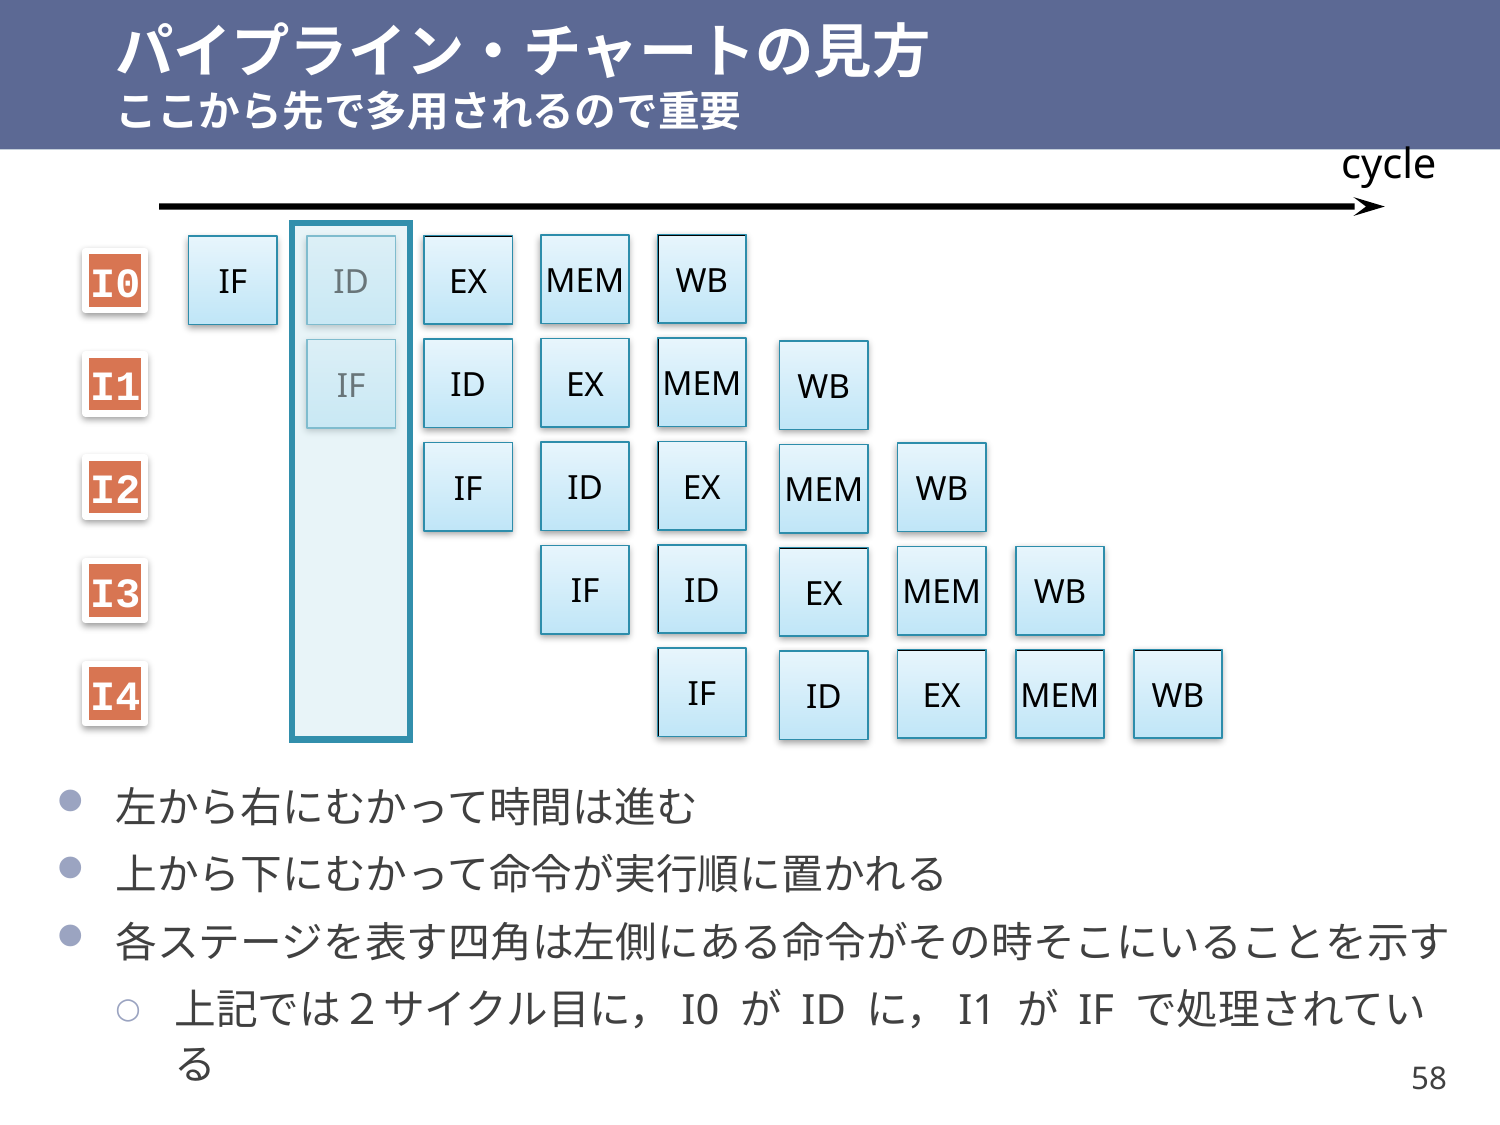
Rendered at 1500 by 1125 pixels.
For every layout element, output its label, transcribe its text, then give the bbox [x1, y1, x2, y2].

text_box [1364, 200, 1385, 213]
text_box WB [1015, 546, 1105, 636]
text_box MEM [897, 546, 987, 636]
text_box EX [897, 649, 987, 739]
text_box ID [779, 650, 869, 740]
text_box ID [423, 338, 513, 428]
text_box IF [423, 442, 513, 532]
text_box EX [657, 441, 747, 531]
text_box MEM [657, 337, 747, 427]
text_box I4 [82, 661, 148, 726]
text_box EX [779, 547, 869, 637]
text_box I0 [82, 248, 148, 313]
text_box WB [657, 234, 747, 324]
list 左から右にむかって時間は進む 上から下にむかって命令が実行順に置かれる 各ステージを表す四角は左側にある命令がその時そこにいることを示す 上記では２サイクル目に，I0 が ID に，I1 が IF で処理されている [0, 887, 1483, 977]
text_box ID [657, 544, 747, 634]
text_box WB [779, 340, 869, 430]
text_box EX [423, 235, 513, 325]
text_box ID [540, 441, 630, 531]
text_box WB [1133, 649, 1223, 739]
text_box IF [657, 647, 747, 737]
text_box [292, 222, 411, 740]
text_box I2 [82, 454, 148, 520]
text_box IF [540, 545, 630, 635]
title パイプライン・チャートの見方 ここから先で多用されるので重要 [100, 0, 1500, 150]
text_box WB [897, 442, 987, 532]
text_box MEM [540, 234, 630, 324]
text_box IF [188, 235, 278, 325]
text_box I3 [82, 558, 148, 623]
text_box I1 [82, 351, 148, 417]
text_box EX [540, 338, 630, 428]
text_box cycle [1325, 132, 1385, 192]
text_box MEM [1015, 649, 1105, 739]
text_box MEM [779, 444, 869, 534]
